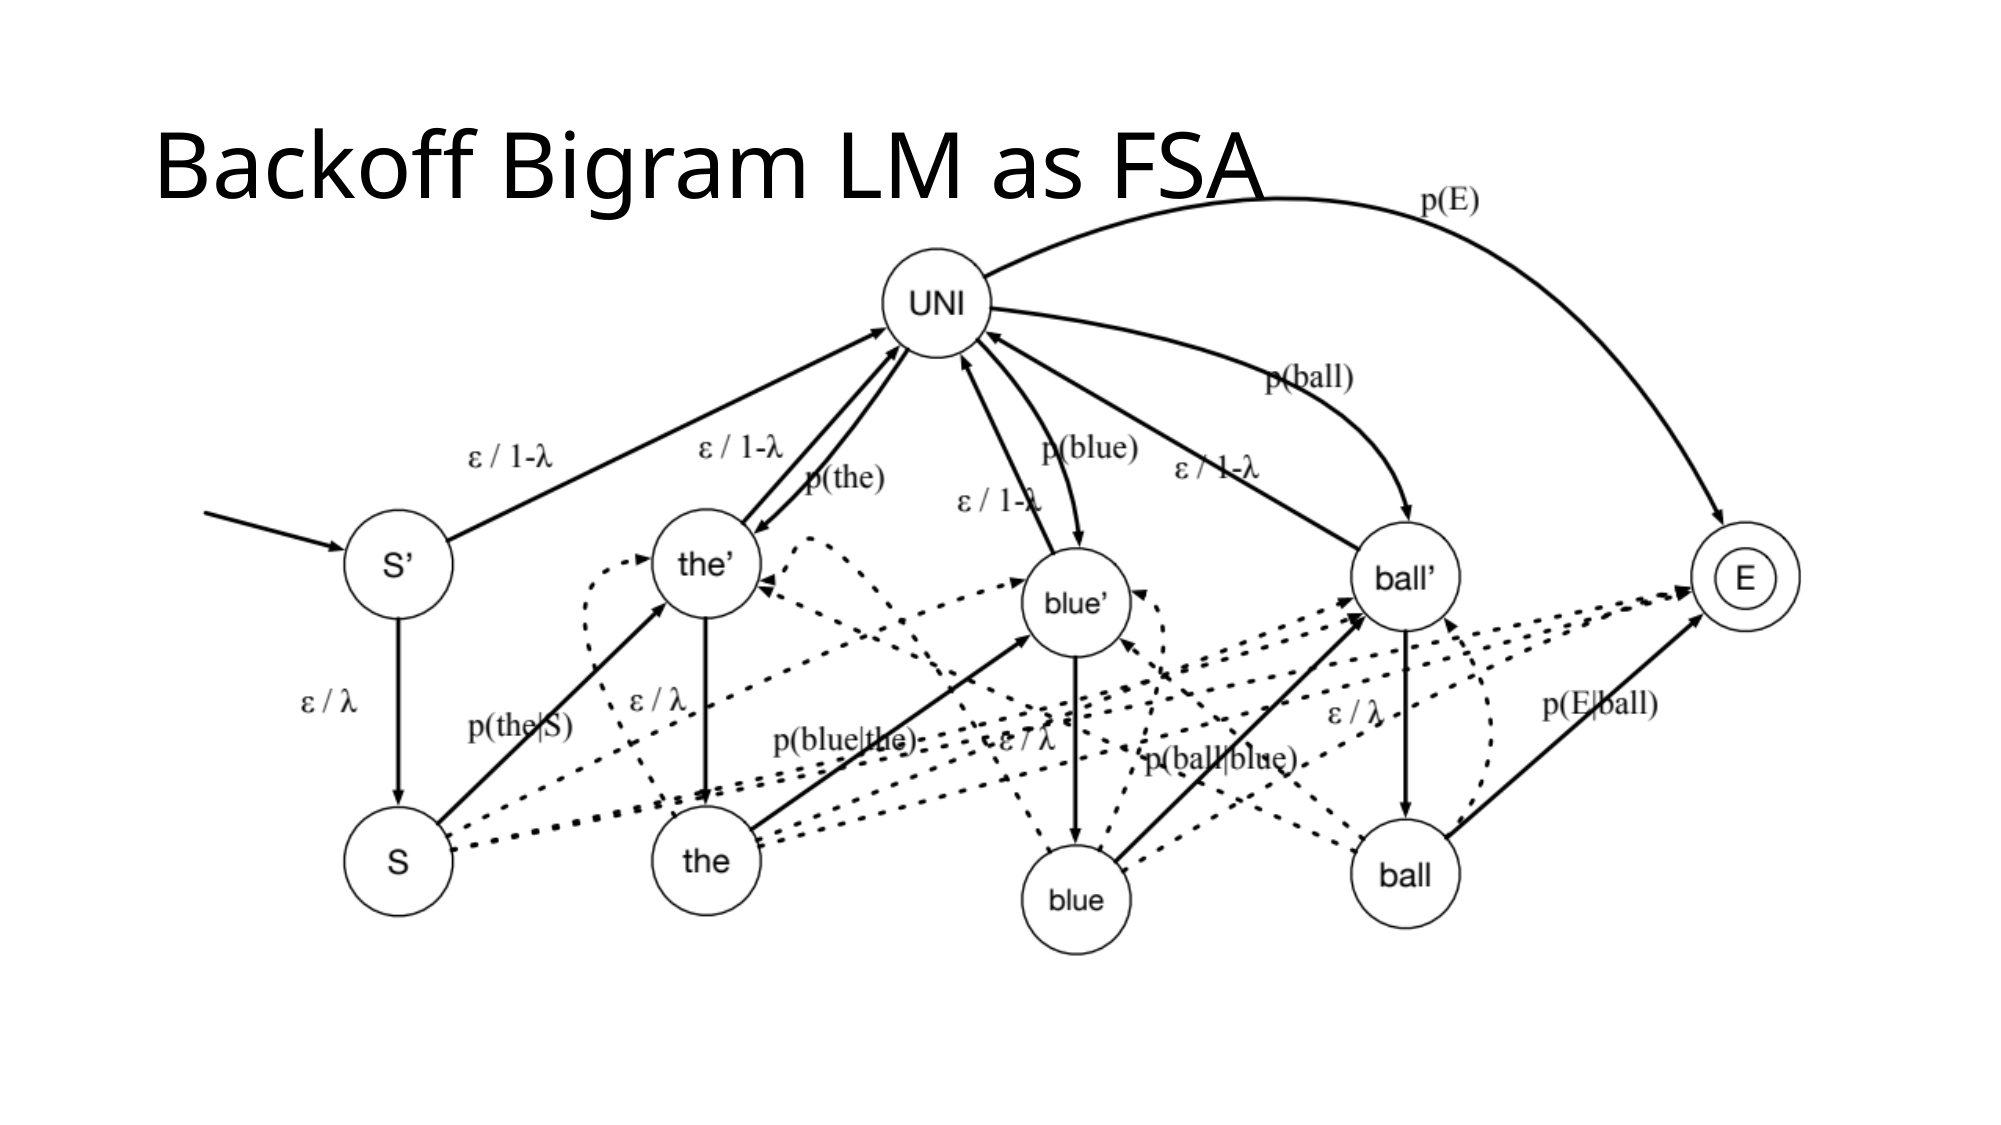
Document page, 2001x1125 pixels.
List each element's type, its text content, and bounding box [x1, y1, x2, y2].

title Backoff Bigram LM as FSA [137, 59, 1863, 278]
picture [198, 169, 1802, 956]
